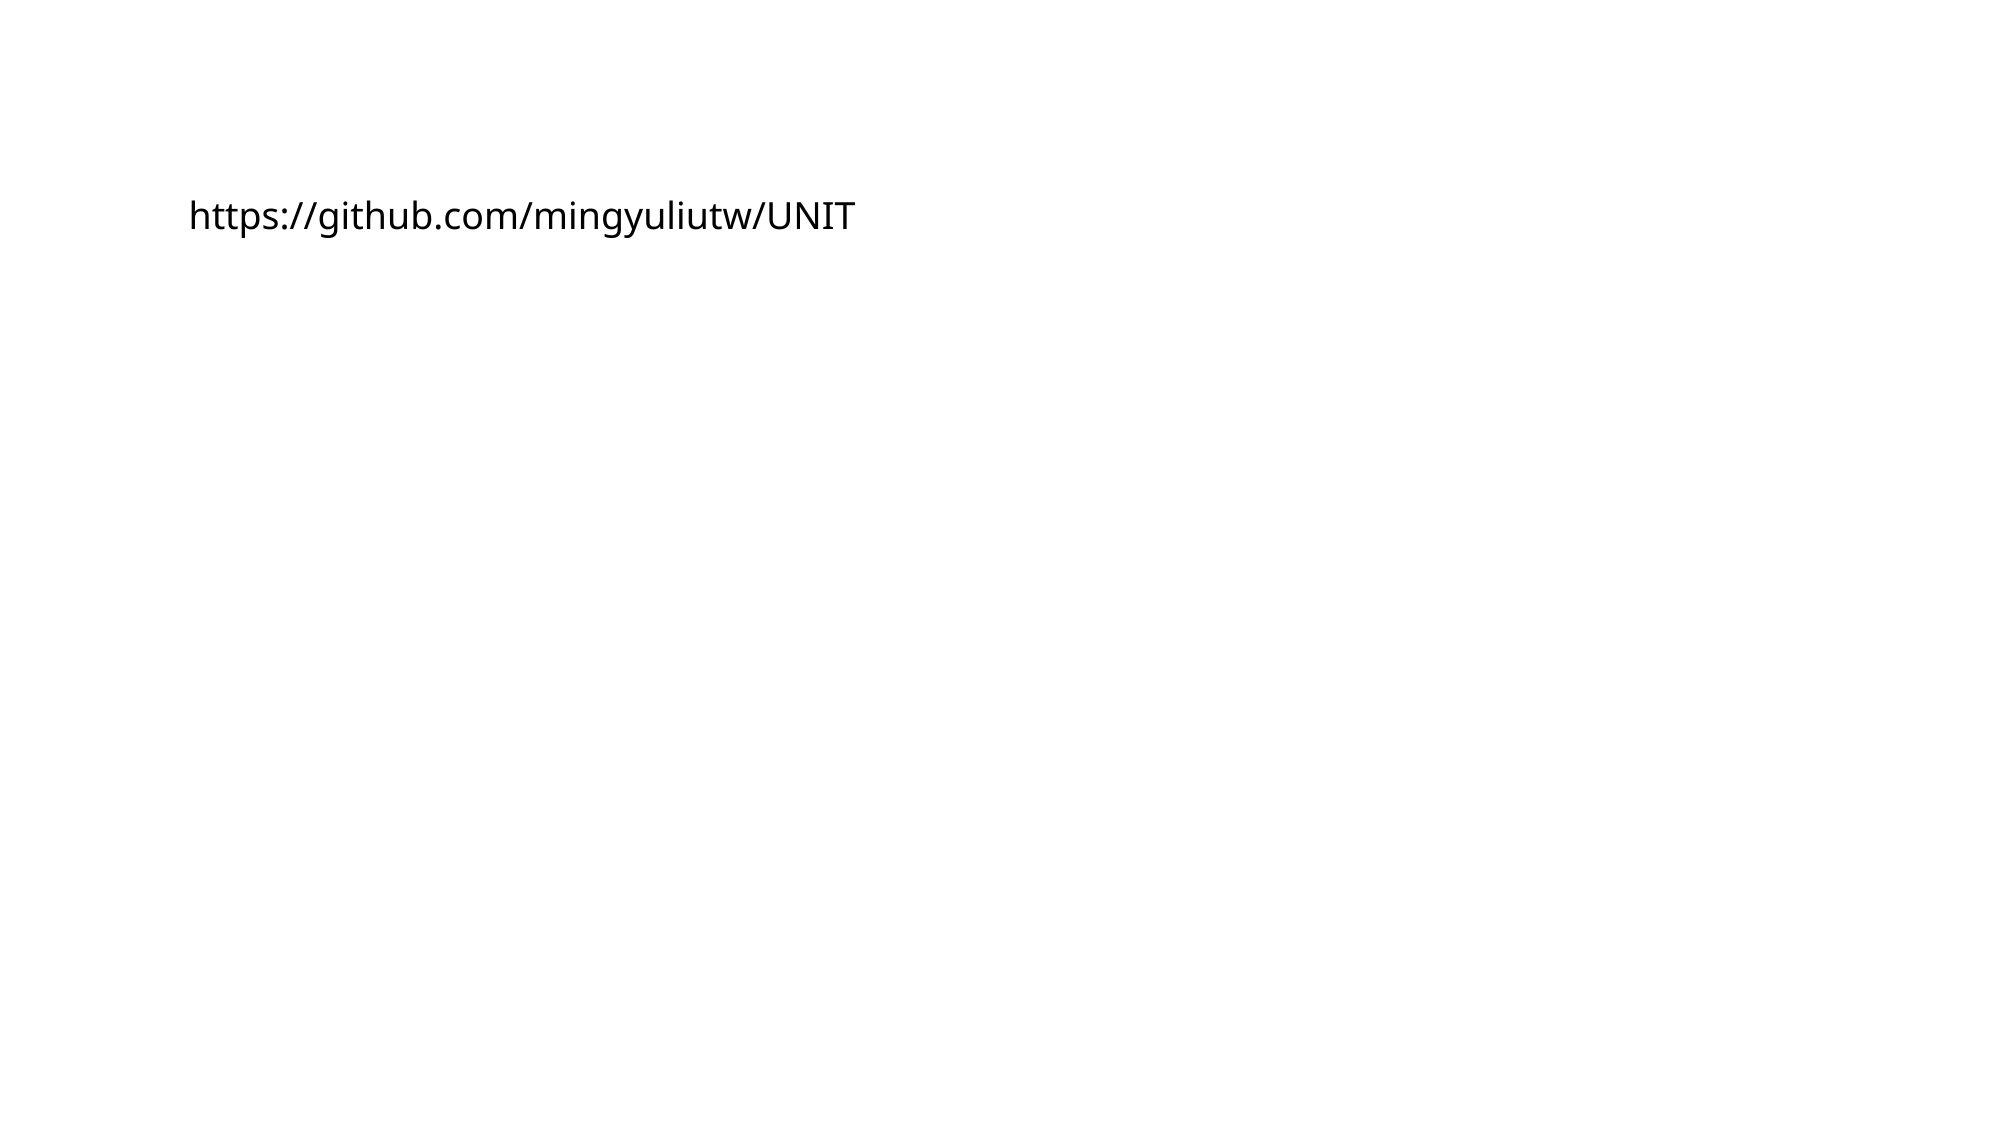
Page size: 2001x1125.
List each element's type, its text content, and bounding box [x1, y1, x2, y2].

text_box https://github.com/mingyuliutw/UNIT [173, 184, 871, 245]
